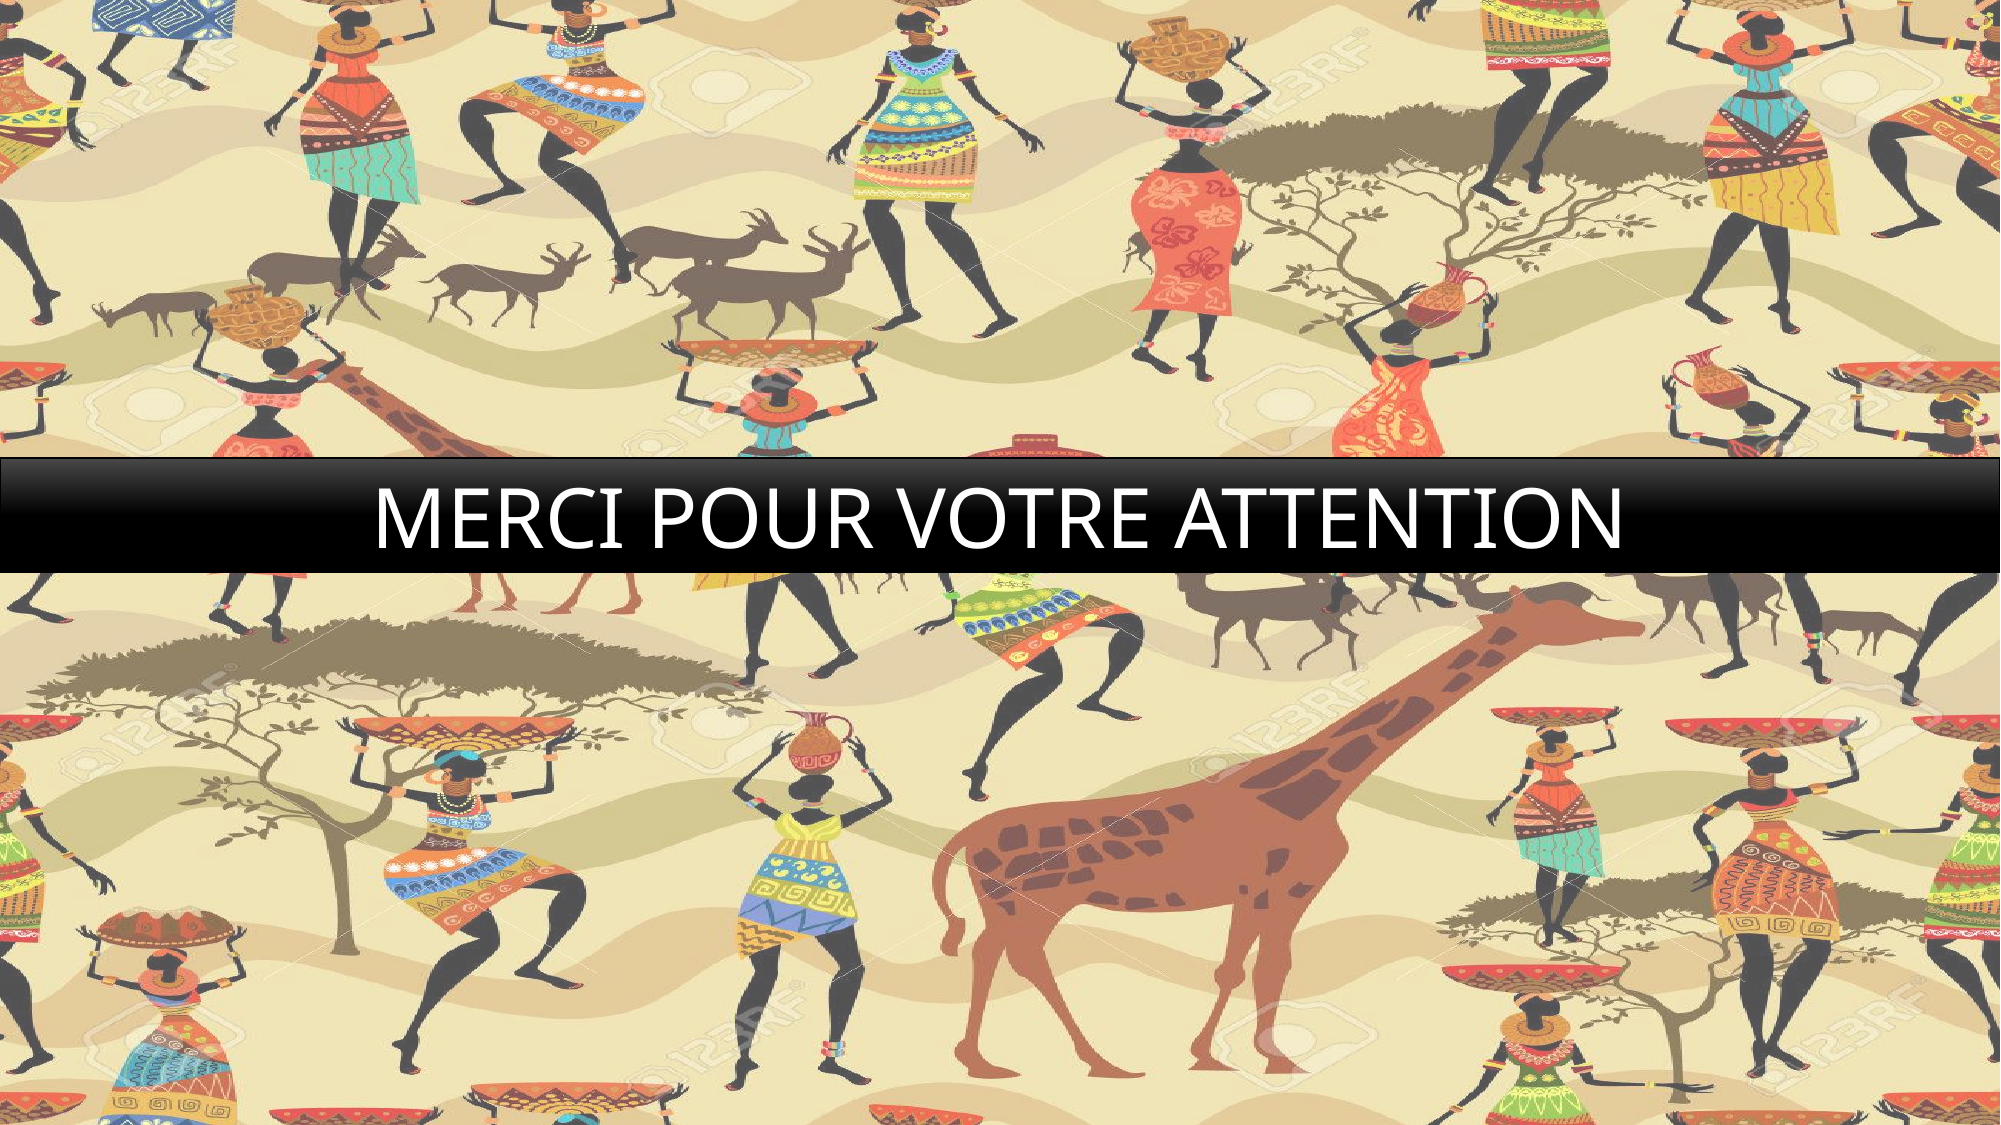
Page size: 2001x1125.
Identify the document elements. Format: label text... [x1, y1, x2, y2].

text_box MERCI POUR VOTRE ATTENTION [0, 457, 2000, 573]
